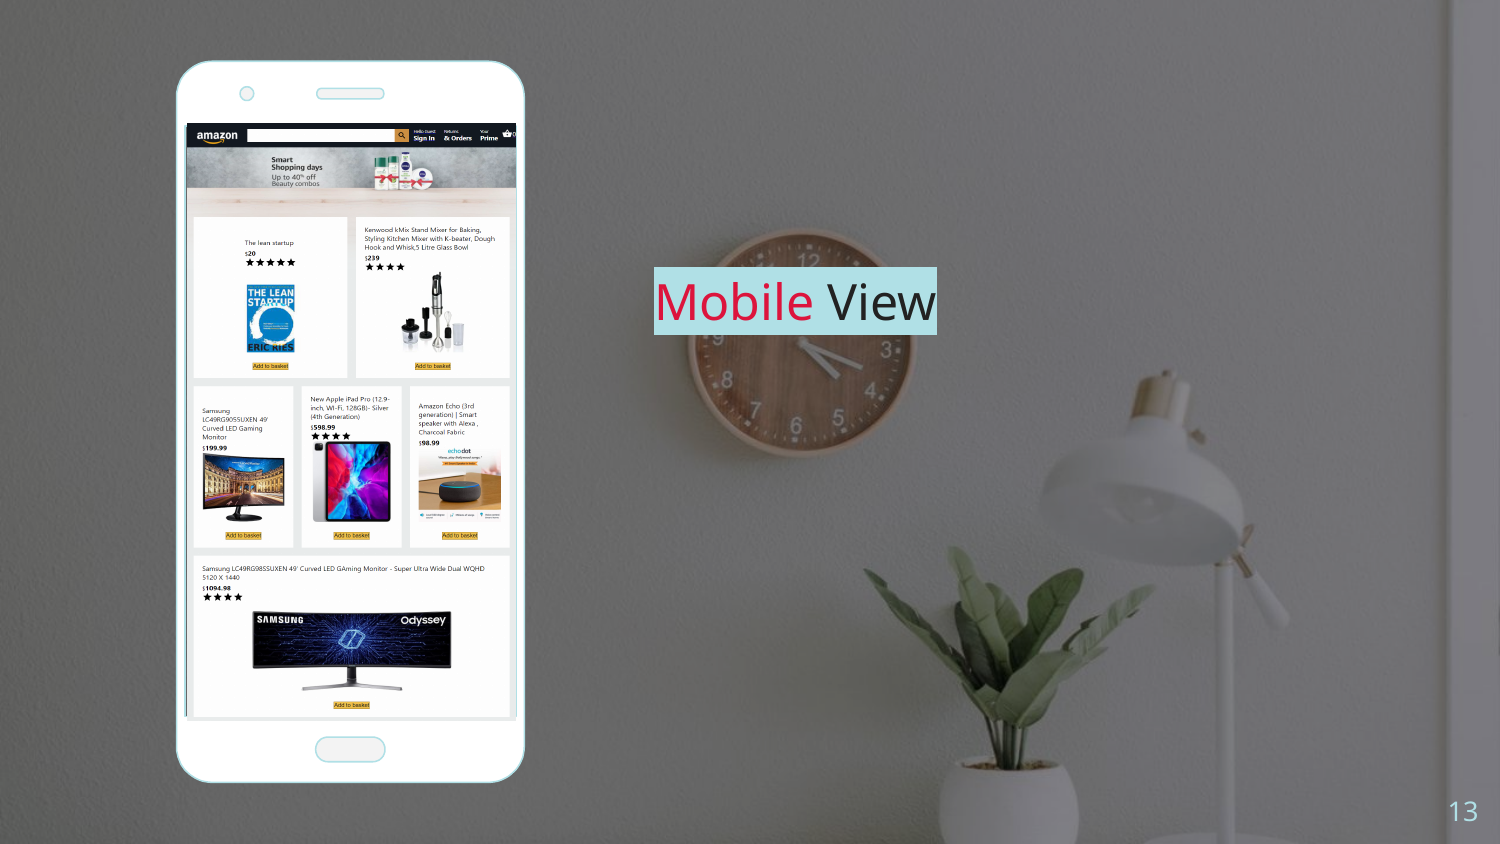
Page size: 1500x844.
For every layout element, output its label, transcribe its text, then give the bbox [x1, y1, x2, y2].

picture [0, 0, 1500, 844]
list Mobile View [639, 110, 1396, 742]
slide_number ‹#› [1403, 779, 1494, 832]
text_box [176, 60, 525, 783]
